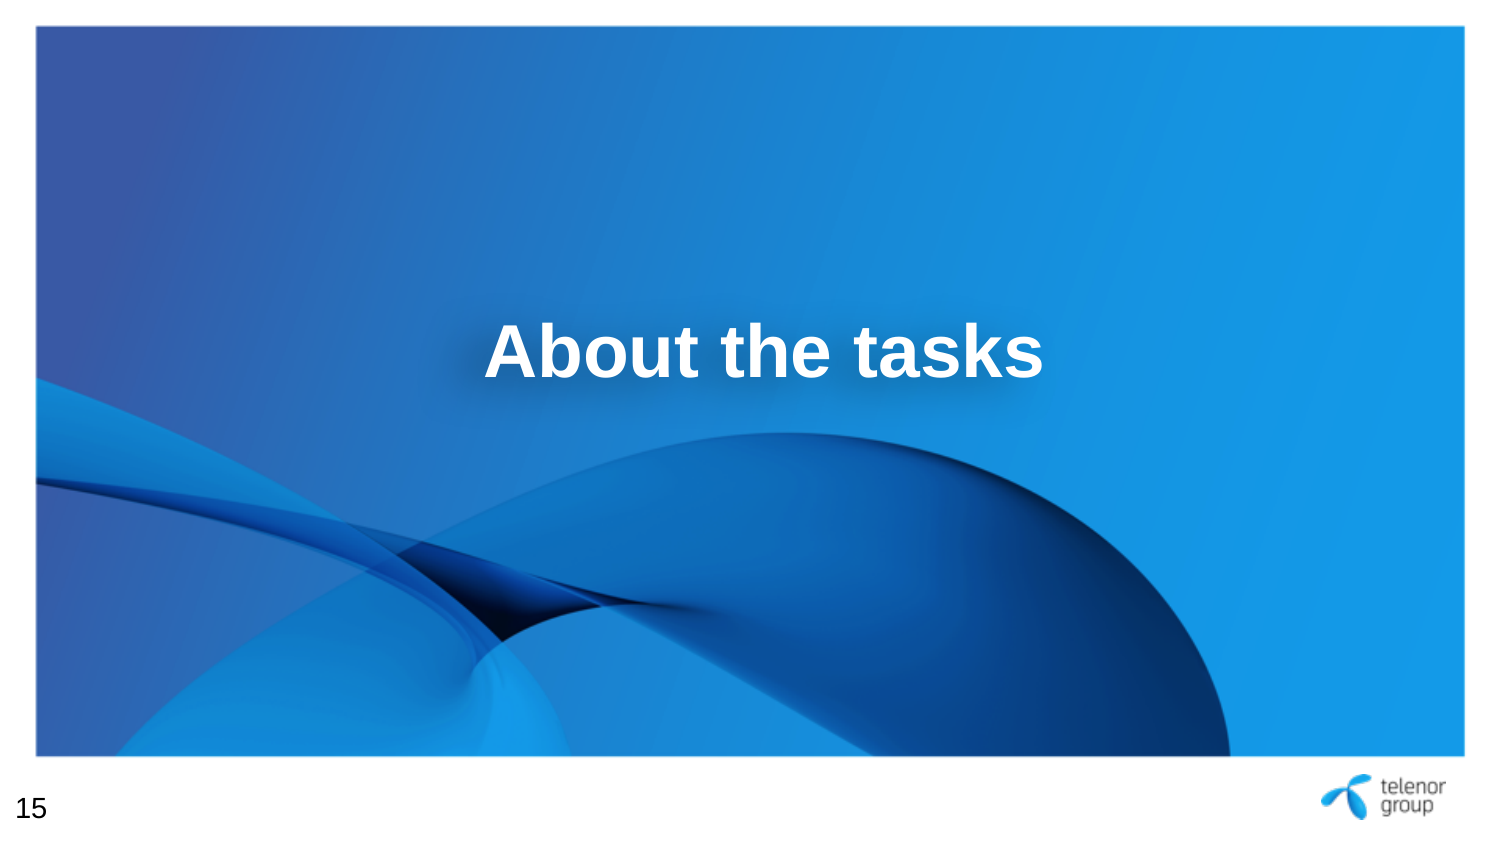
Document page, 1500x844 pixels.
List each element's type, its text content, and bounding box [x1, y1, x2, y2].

slide_number ‹#› [0, 774, 90, 840]
title About the tasks [90, 287, 1440, 364]
picture [0, 0, 1500, 844]
